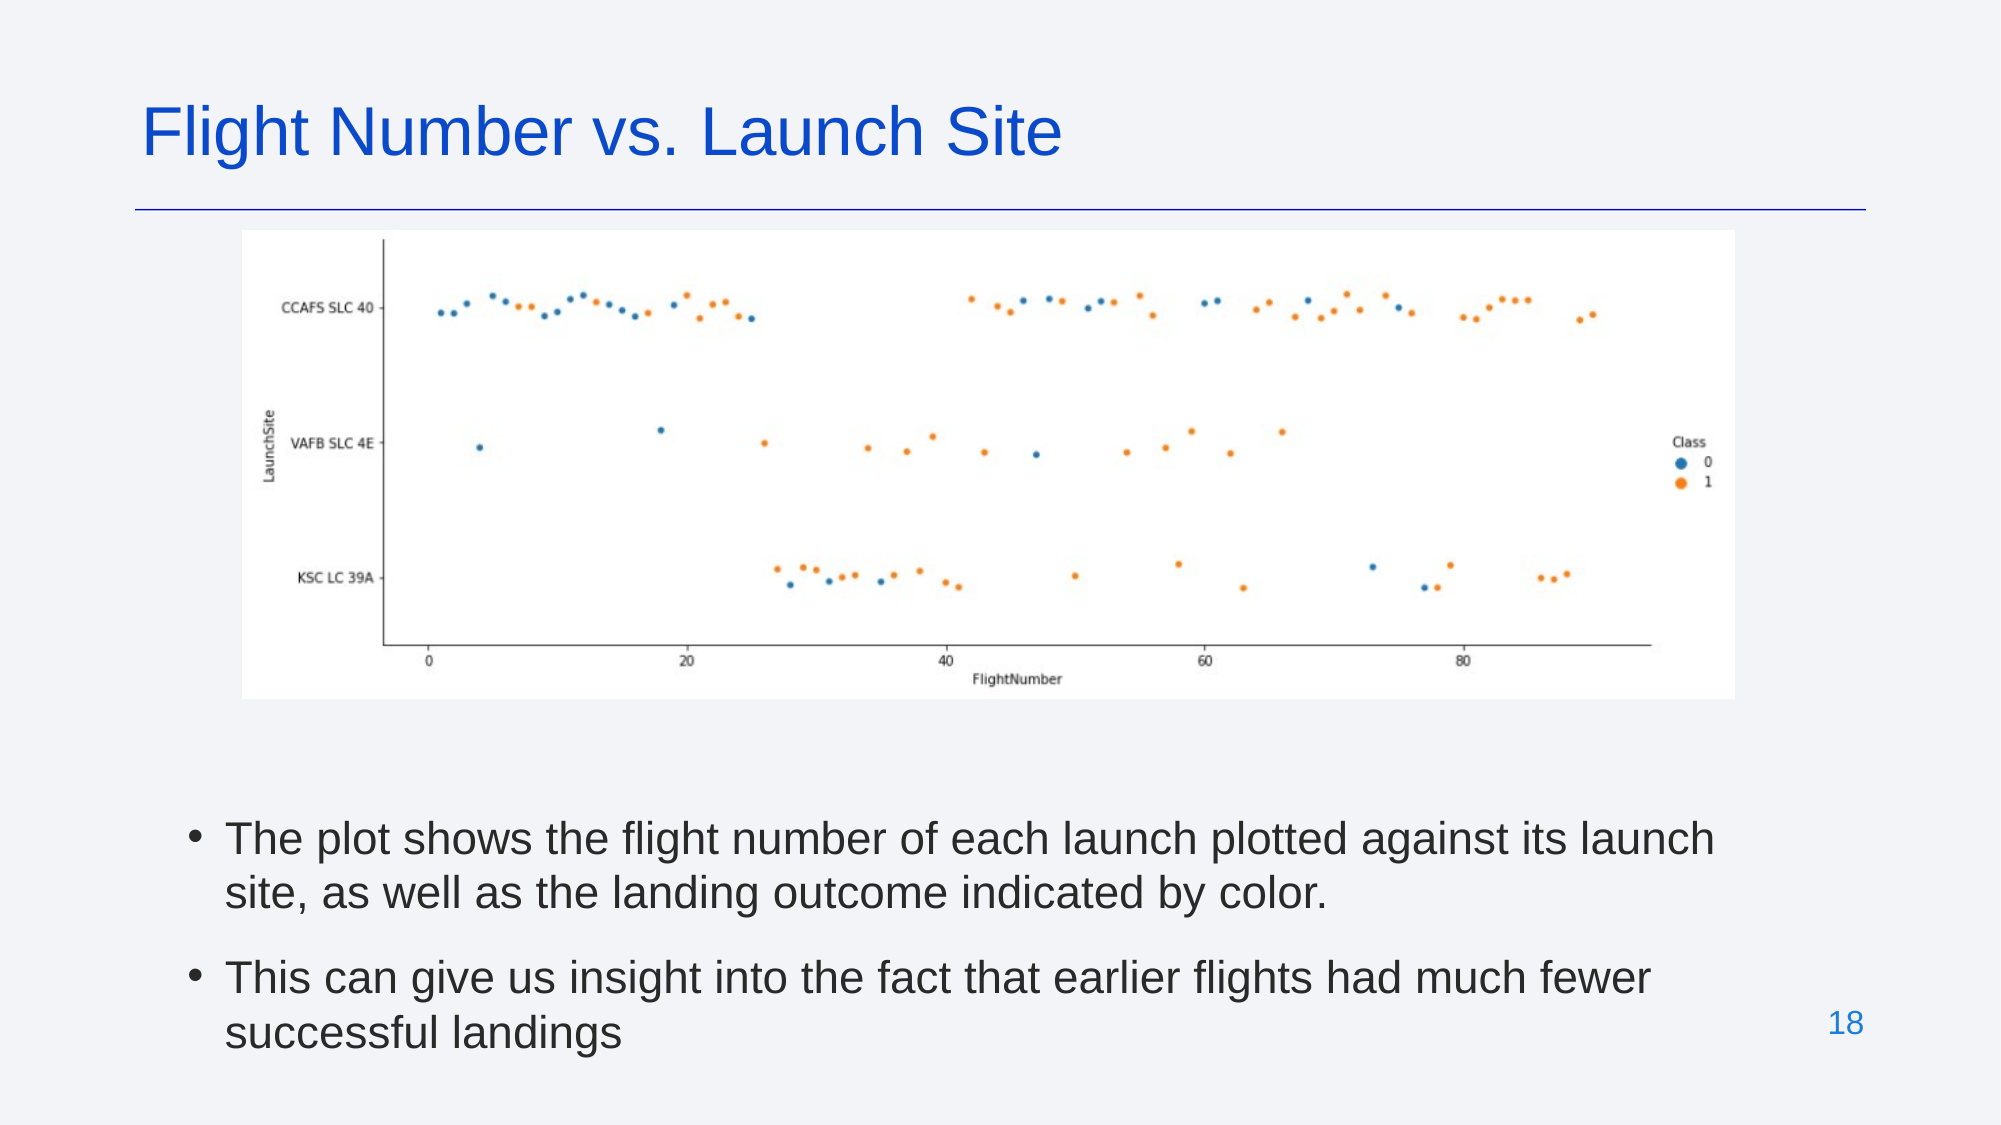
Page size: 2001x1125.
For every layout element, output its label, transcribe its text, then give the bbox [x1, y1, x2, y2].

list The plot shows the flight number of each launch plotted against its launch site, as well as the landing outcome indicated by color. This can give us insight into the fact that earlier flights had much fewer successful landings [172, 800, 1806, 1079]
slide_number ‹#› [1806, 988, 1880, 1055]
picture [0, 0, 2001, 1125]
text_box Flight Number vs. Launch Site [126, 88, 1852, 179]
